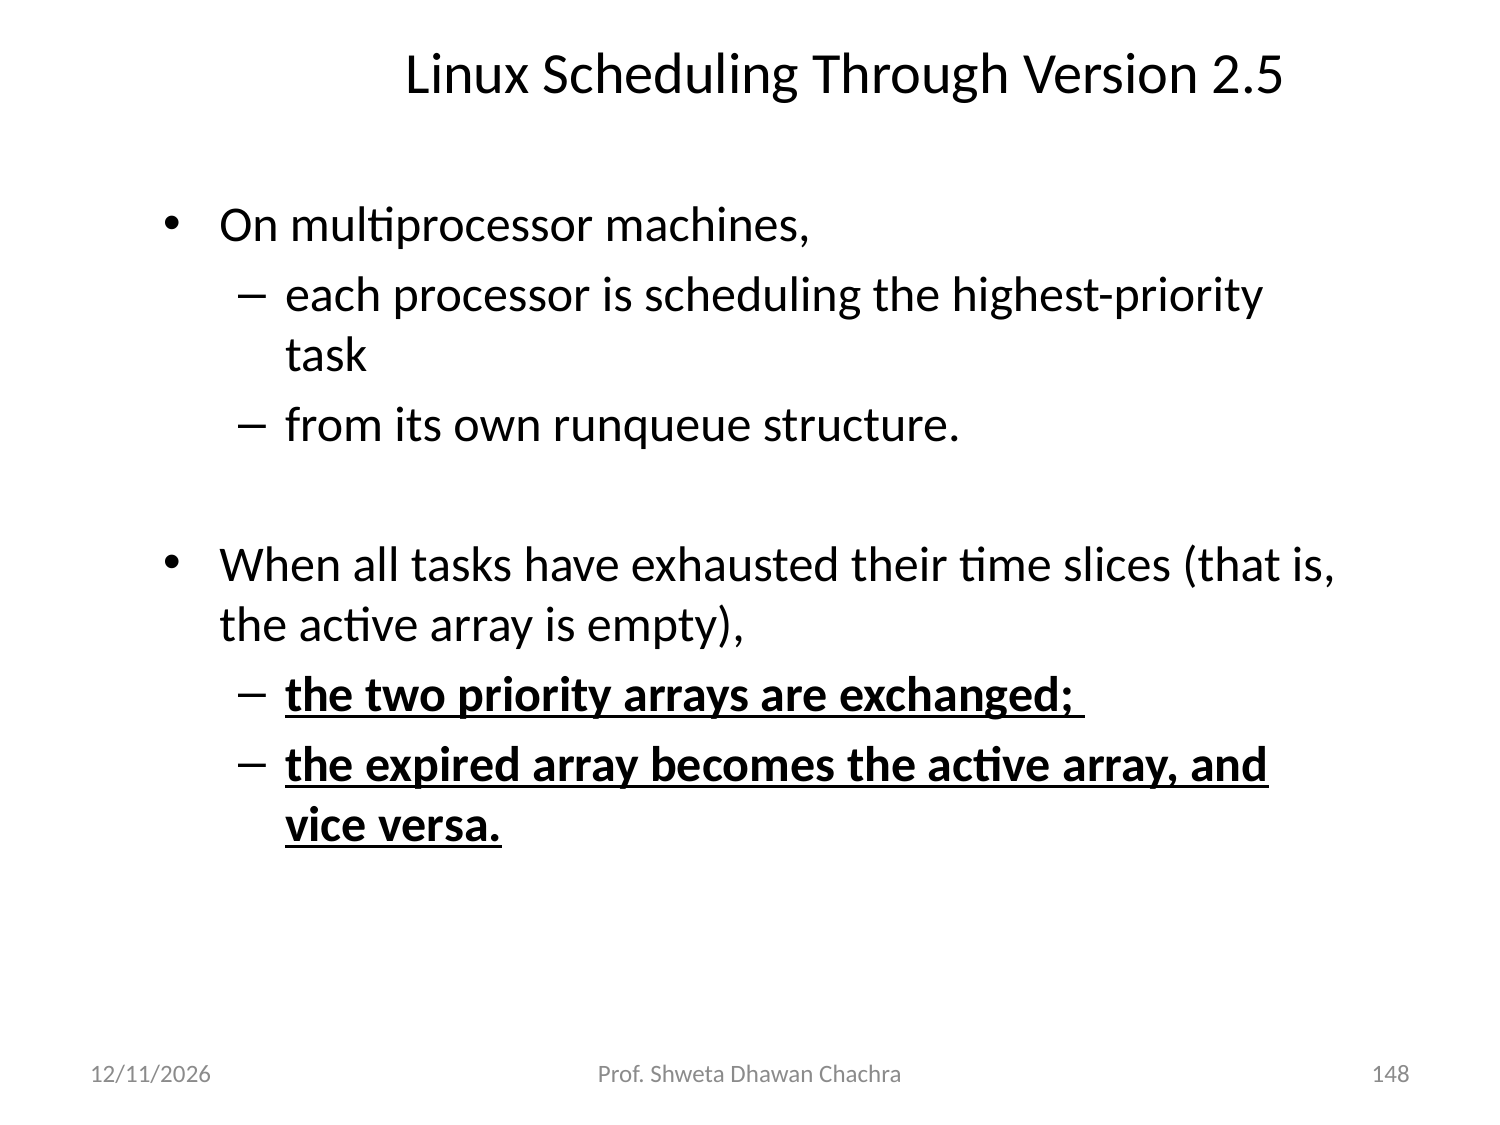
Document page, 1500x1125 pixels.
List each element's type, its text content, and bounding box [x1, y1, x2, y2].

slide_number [75, 1042, 425, 1103]
footer Prof. Shweta Dhawan Chachra [512, 1042, 988, 1103]
title Linux Scheduling Through Version 2.5 [202, 22, 1490, 118]
slide_number 148 [1074, 1042, 1425, 1103]
list On multiprocessor machines, each processor is scheduling the highest-priority task from its own runqueue structure. When all tasks have exhausted their time slices (that is, the active array is empty), the two priority arrays are exchanged; the expired array becomes the active array, and vice versa. [148, 184, 1363, 988]
